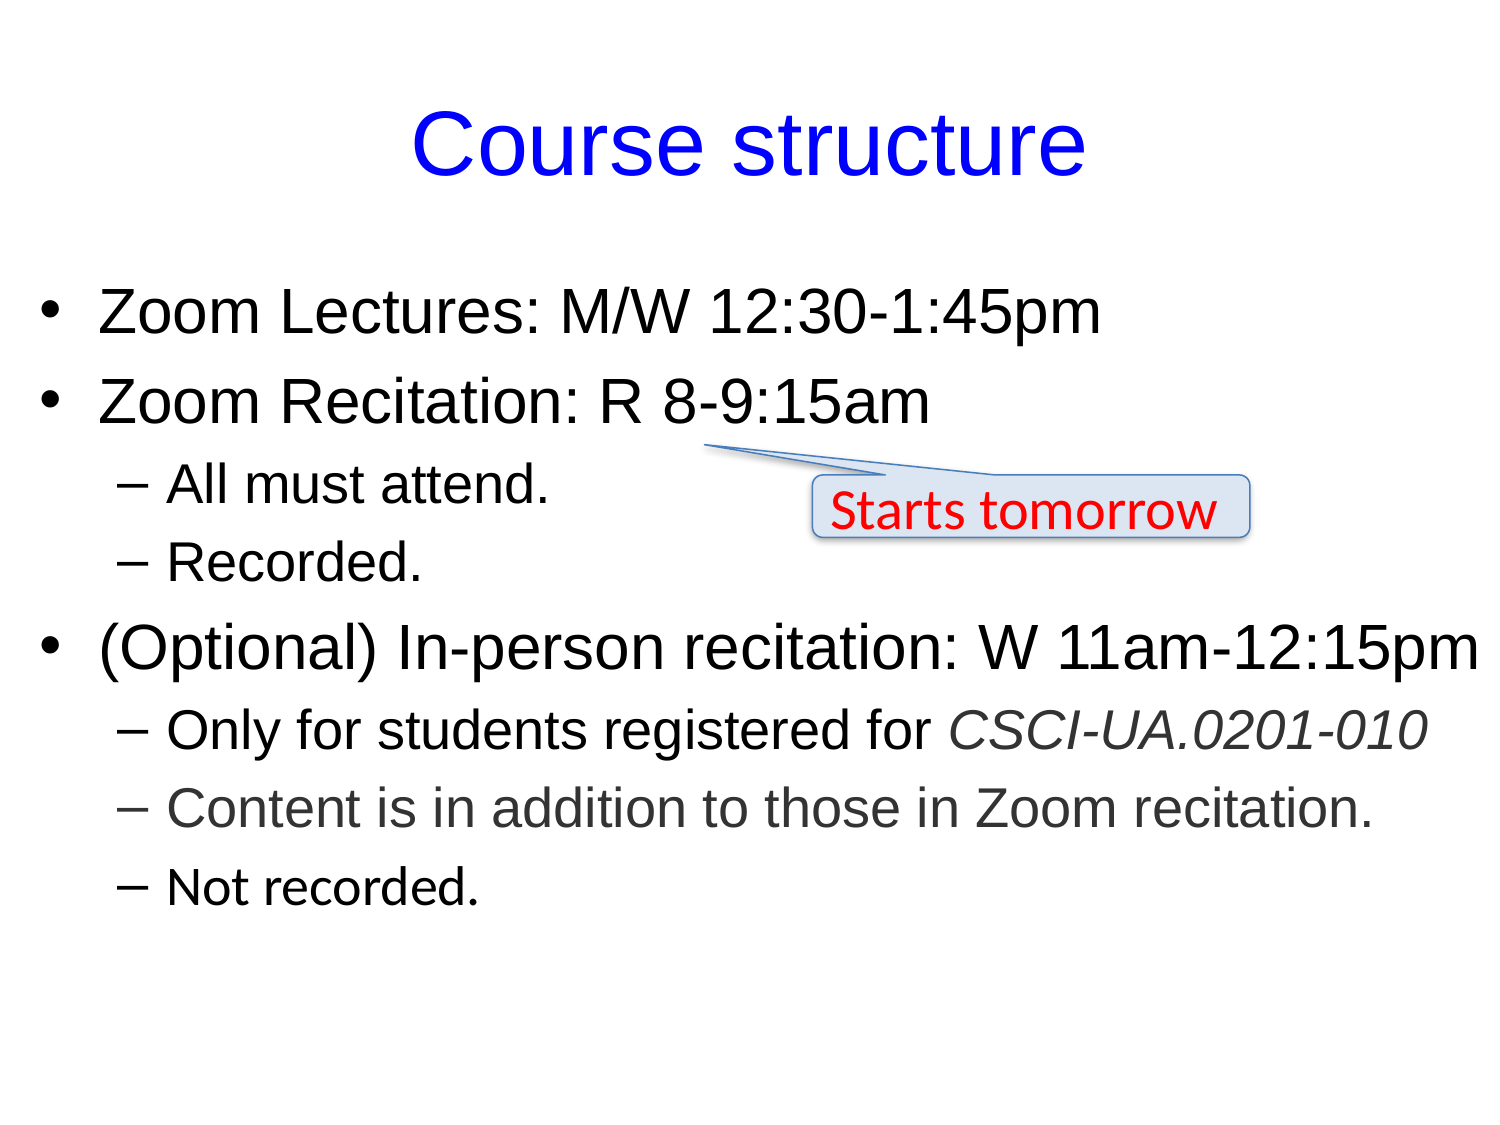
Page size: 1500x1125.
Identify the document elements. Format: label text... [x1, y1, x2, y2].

list Zoom Lectures: M/W 12:30-1:45pm Zoom Recitation: R 8-9:15am All must attend. Recorded. (Optional) In-person recitation: W 11am-12:15pm Only for students registered for CSCI-UA.0201-​010 Content is in addition to those in Zoom recitation. Not recorded. [24, 262, 1500, 1005]
text_box Starts tomorrow [703, 443, 1251, 539]
title Course structure [0, 45, 1500, 233]
